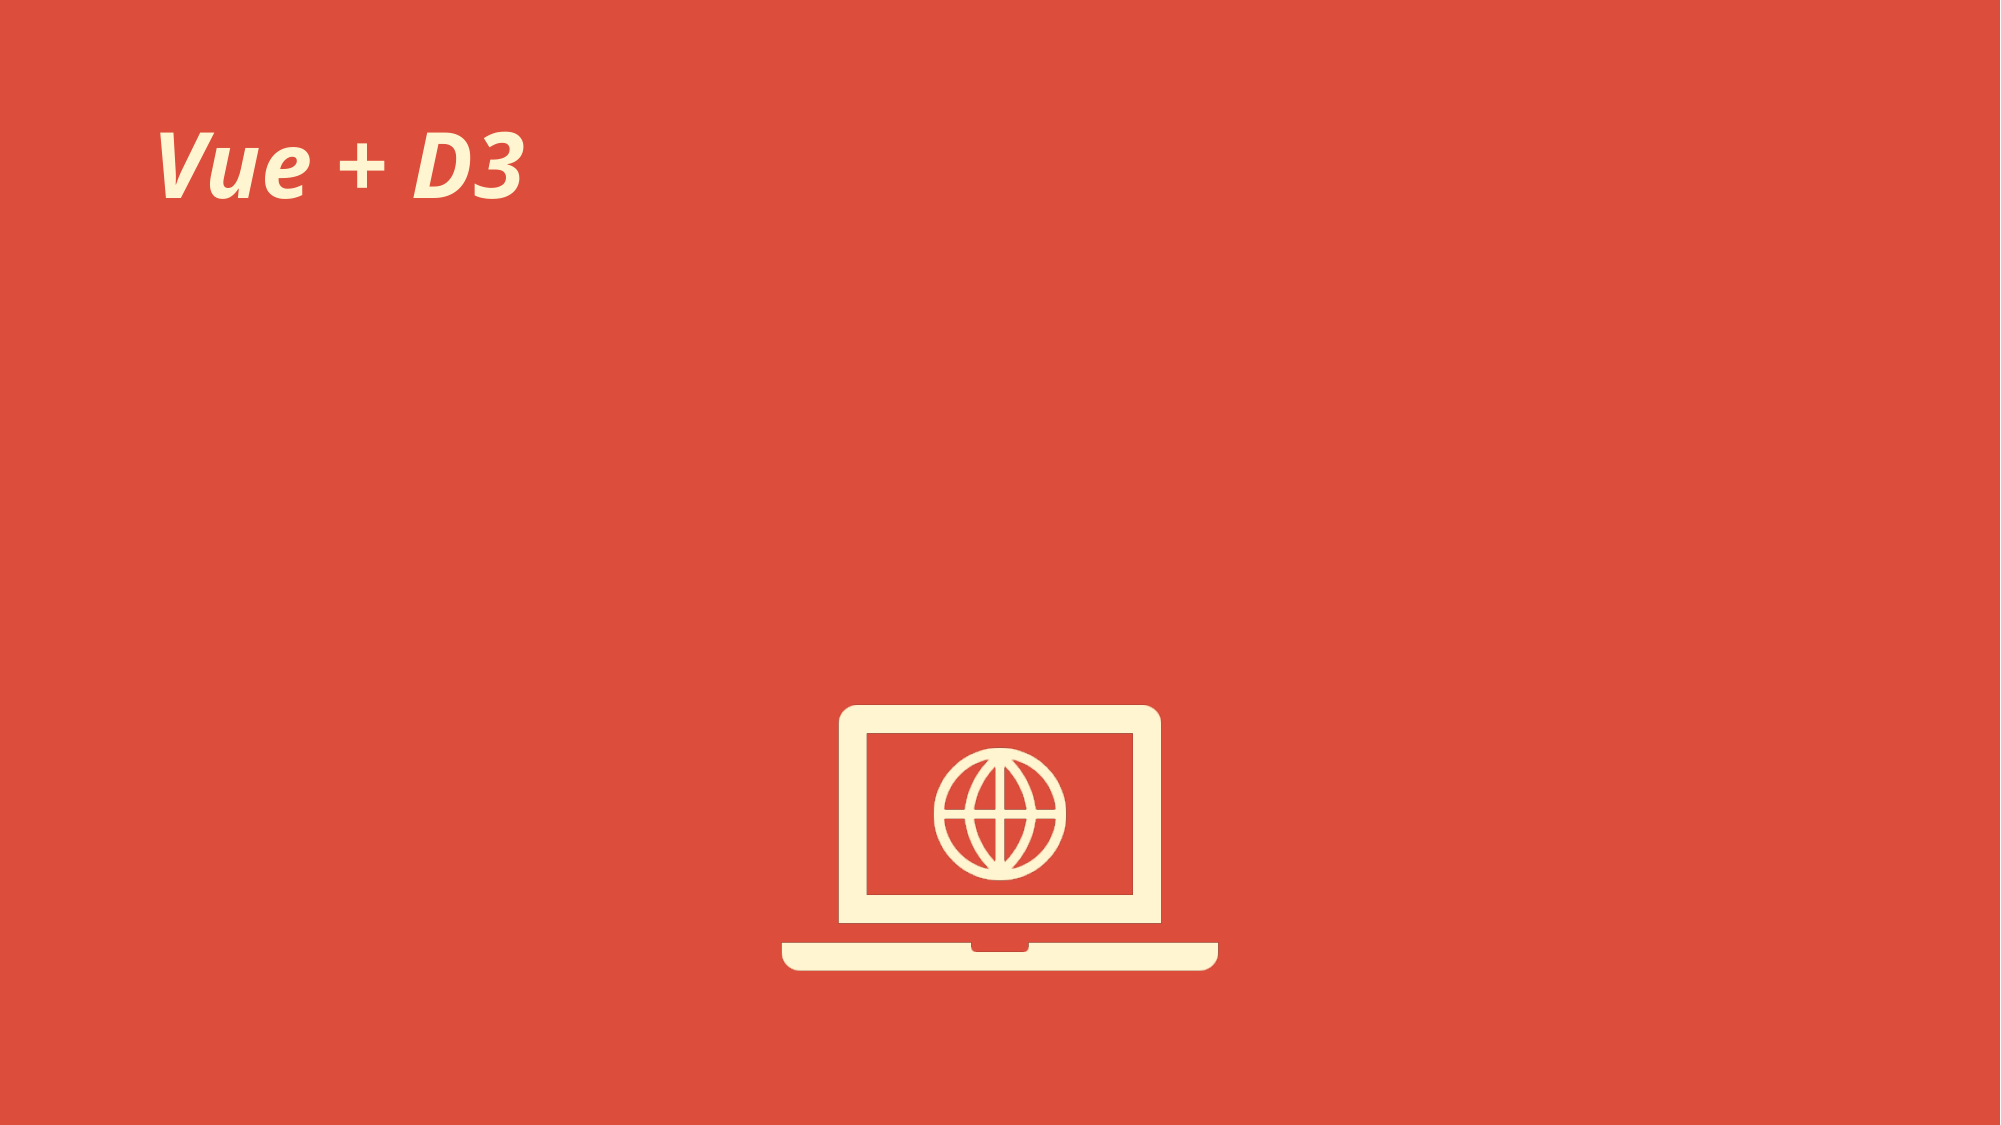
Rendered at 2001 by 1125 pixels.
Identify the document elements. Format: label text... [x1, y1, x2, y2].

picture [772, 610, 1228, 1066]
title Vue + D3 [137, 59, 1863, 278]
